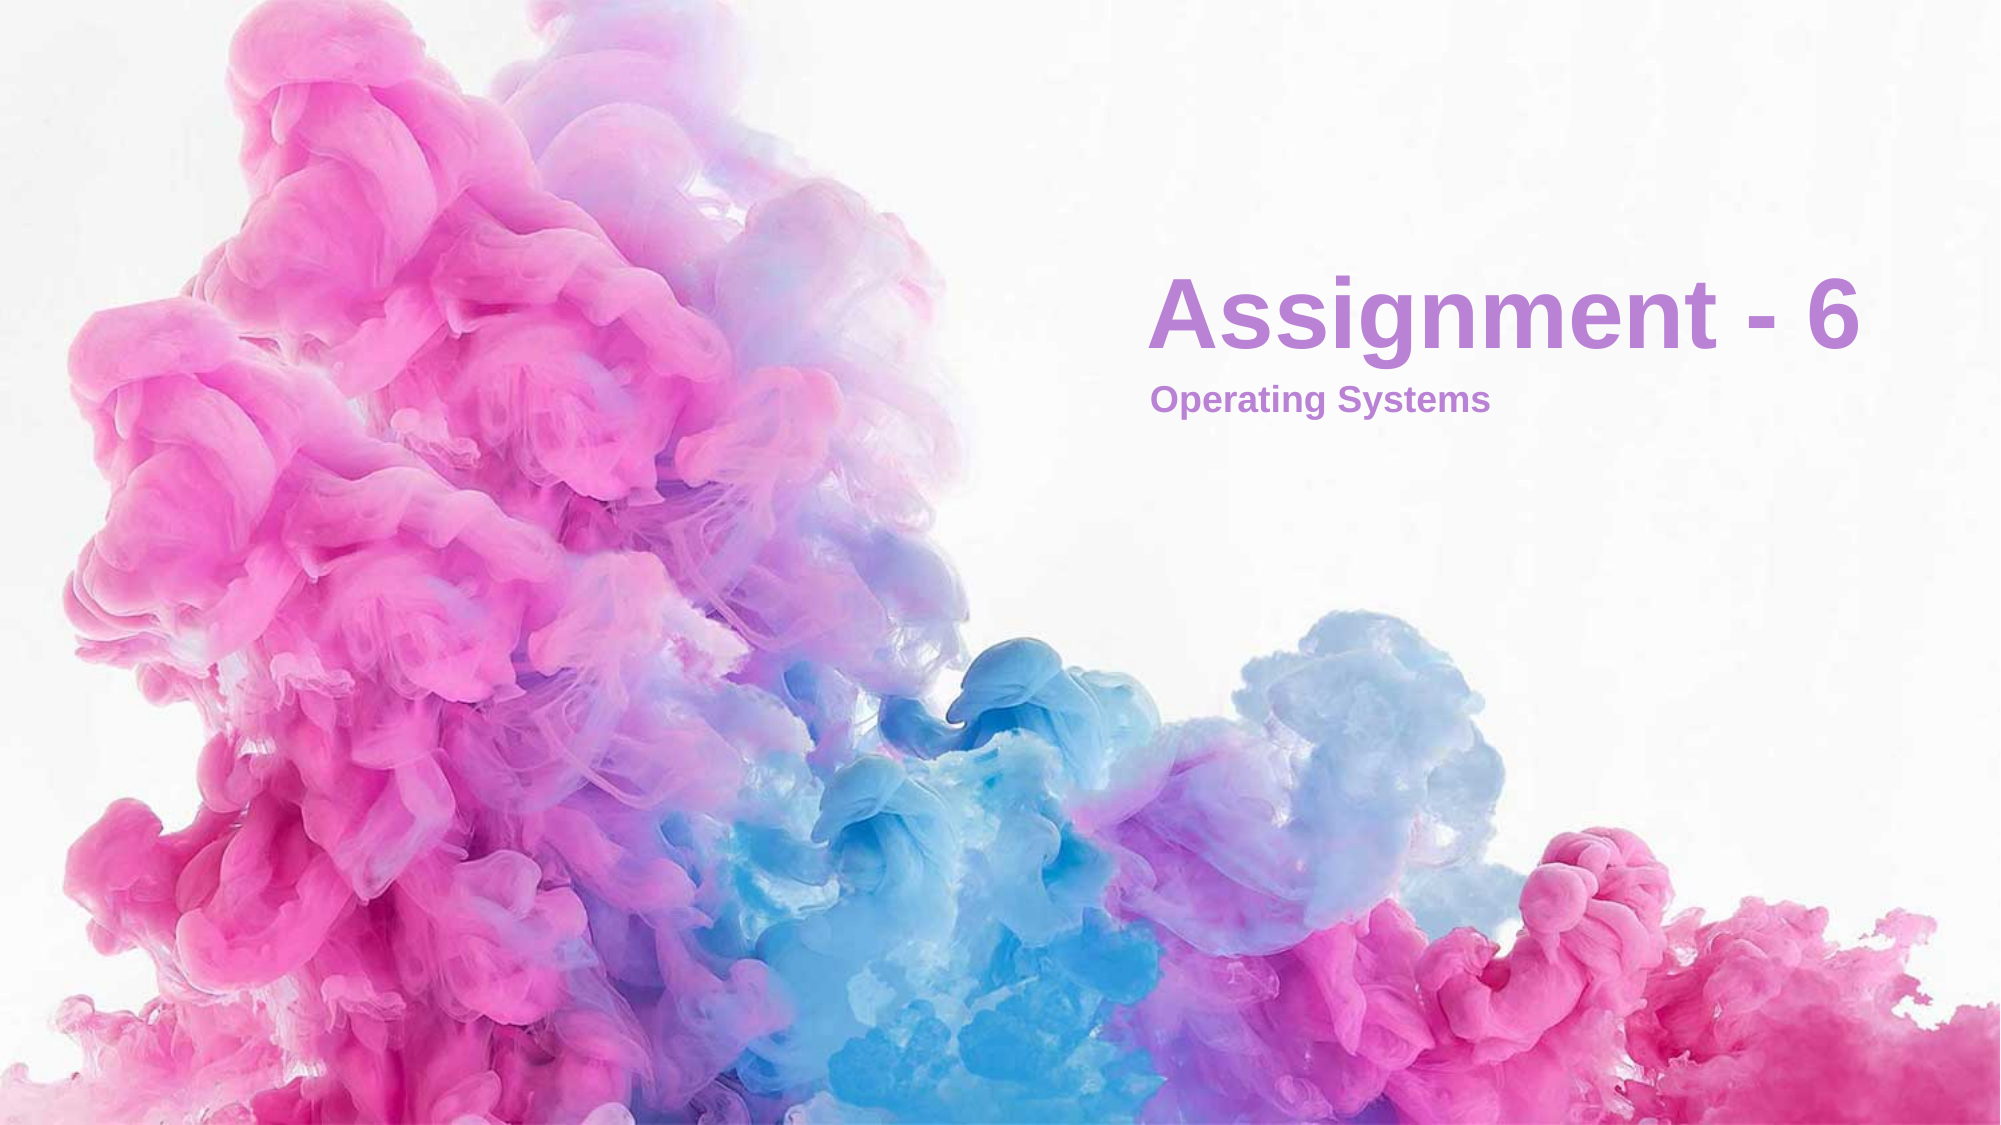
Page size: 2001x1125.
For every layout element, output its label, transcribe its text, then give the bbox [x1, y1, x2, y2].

picture [0, 0, 2001, 1125]
text_box Operating Systems [1135, 367, 1919, 427]
text_box Assignment - 6 [1131, 241, 1916, 377]
